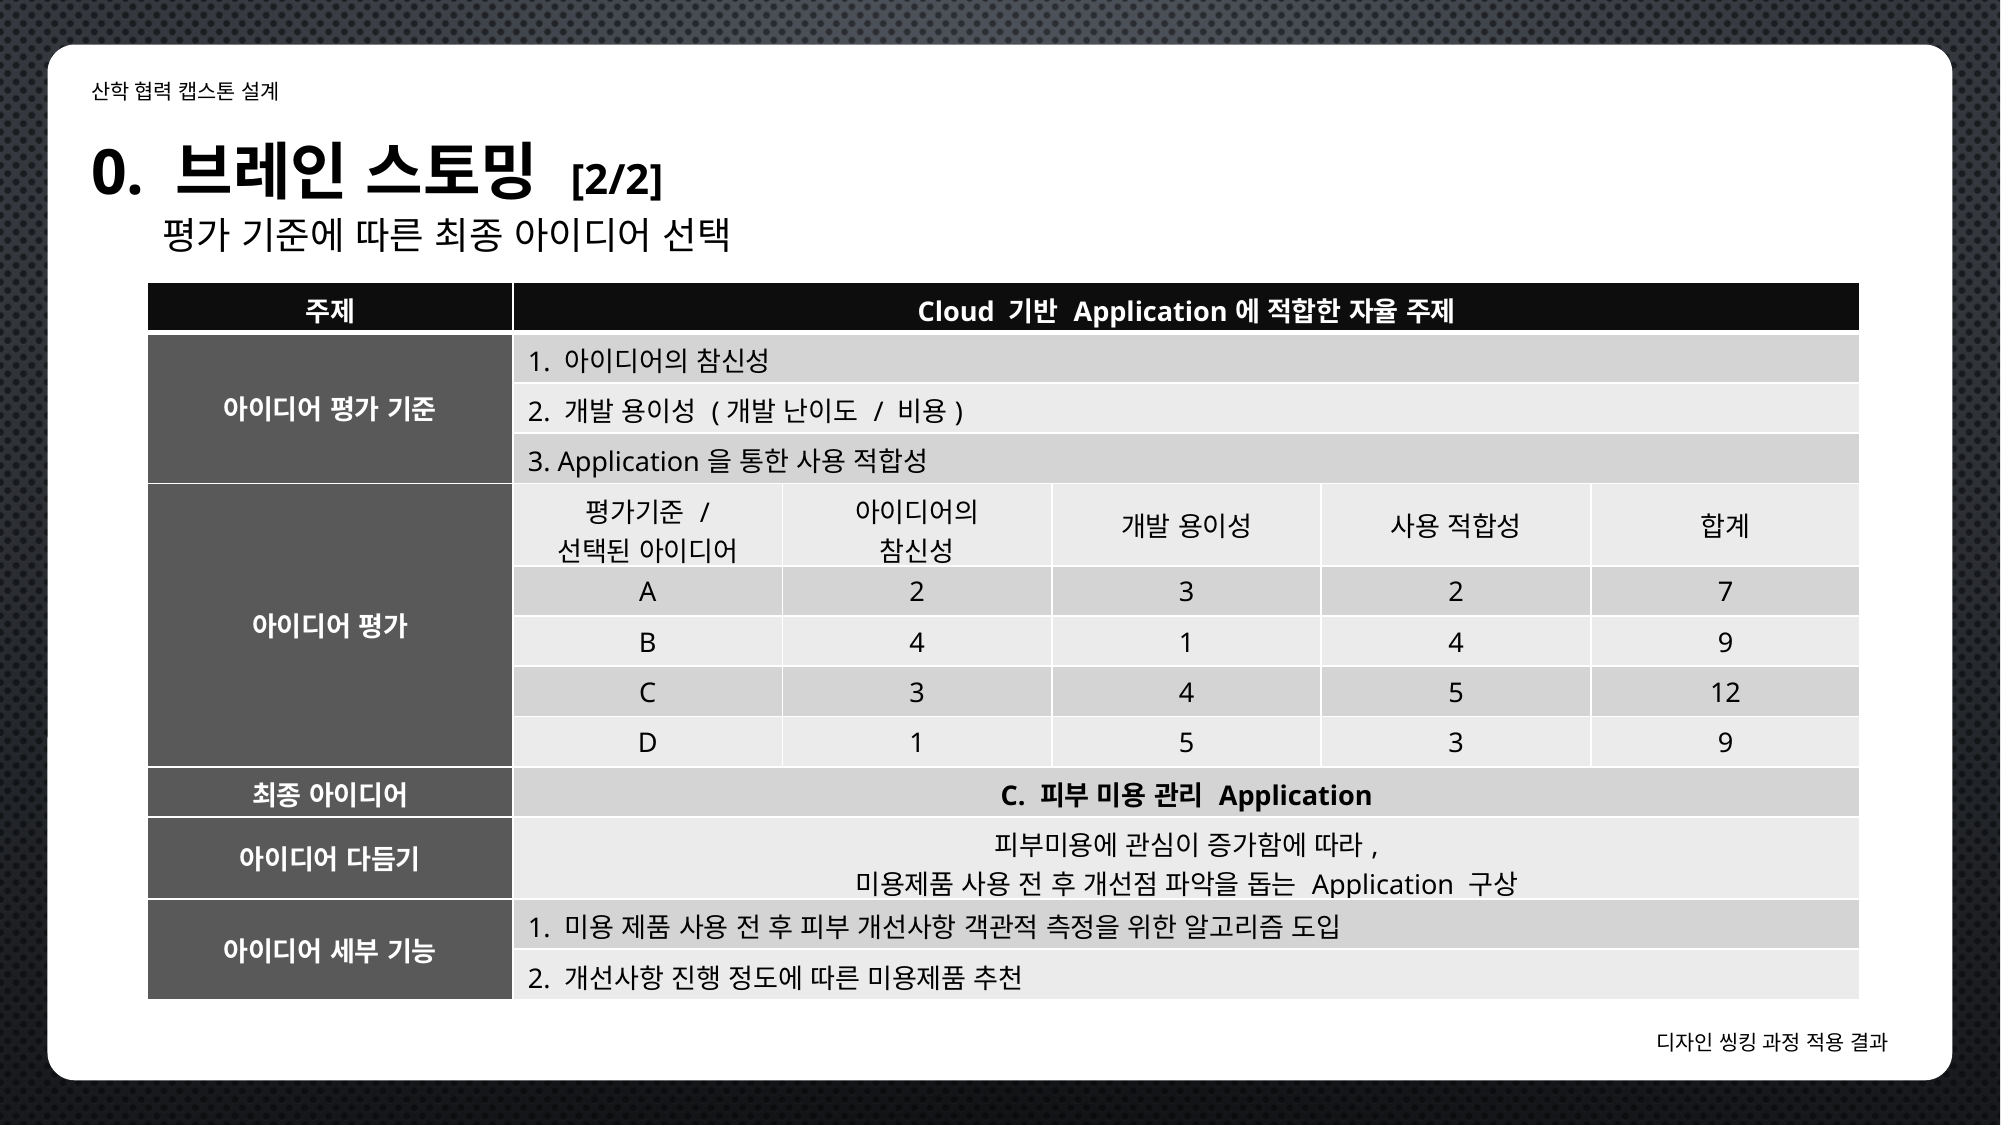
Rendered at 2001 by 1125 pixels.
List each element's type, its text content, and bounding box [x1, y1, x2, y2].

table_cell C [514, 667, 782, 716]
table_cell 9 [1592, 617, 1859, 665]
table_cell 아이디어의 참신성 [783, 484, 1051, 565]
text_box 평가 기준에 따른 최종 아이디어 선택 [147, 205, 1924, 265]
table_cell 1. 미용 제품 사용 전 후 피부 개선사항 객관적 측정을 위한 알고리즘 도입 [514, 900, 1859, 948]
table_cell 사용 적합성 [1322, 484, 1590, 565]
table_cell 5 [1053, 717, 1320, 766]
table_cell 1. 아이디어의 참신성 [514, 335, 1859, 382]
table_header 주제 [148, 283, 512, 330]
text_box [45, 42, 1954, 1082]
table_cell 평가기준 / 선택된 아이디어 [514, 484, 782, 565]
table_cell D [514, 717, 782, 766]
table_cell 아이디어 평가 [148, 484, 512, 766]
table_cell 2 [1322, 567, 1590, 615]
table_cell 피부미용에 관심이 증가함에 따라, 미용제품 사용 전 후 개선점 파악을 돕는 Application 구상 [514, 818, 1859, 898]
text_box 디자인 씽킹 과정 적용 결과 [1641, 1022, 2000, 1063]
text_box 산학 협력 캡스톤 설계 [76, 71, 565, 112]
table_cell 2 [783, 567, 1051, 615]
table_cell 개발 용이성 [1053, 484, 1320, 565]
table_cell 아이디어 평가 기준 [148, 335, 512, 483]
table_cell C. 피부 미용 관리 Application [514, 768, 1859, 816]
table_cell 7 [1592, 567, 1859, 615]
table_cell 3 [1322, 717, 1590, 766]
table_cell 1 [1053, 617, 1320, 665]
table_cell B [514, 617, 782, 665]
table_cell 3 [1053, 567, 1320, 615]
table_cell 4 [783, 617, 1051, 665]
table_cell 2. 개선사항 진행 정도에 따른 미용제품 추천 [514, 950, 1859, 999]
table_cell 4 [1322, 617, 1590, 665]
table_cell 4 [1053, 667, 1320, 716]
table_cell 아이디어 다듬기 [148, 818, 512, 898]
table_cell 12 [1592, 667, 1859, 716]
table_cell 최종 아이디어 [148, 768, 512, 816]
table_cell A [514, 567, 782, 615]
table_cell 합계 [1592, 484, 1859, 565]
text_box 0. 브레인 스토밍 [2/2] [76, 124, 1805, 215]
table_cell 2. 개발 용이성 (개발 난이도 / 비용) [514, 384, 1859, 432]
table_cell 3. Application을 통한 사용 적합성 [514, 434, 1859, 483]
table_cell 1 [783, 717, 1051, 766]
table_header Cloud 기반 Application에 적합한 자율 주제 [514, 283, 1859, 330]
table_cell 5 [1322, 667, 1590, 716]
table_cell 9 [1592, 717, 1859, 766]
table_cell 3 [783, 667, 1051, 716]
table_cell 아이디어 세부 기능 [148, 900, 512, 999]
